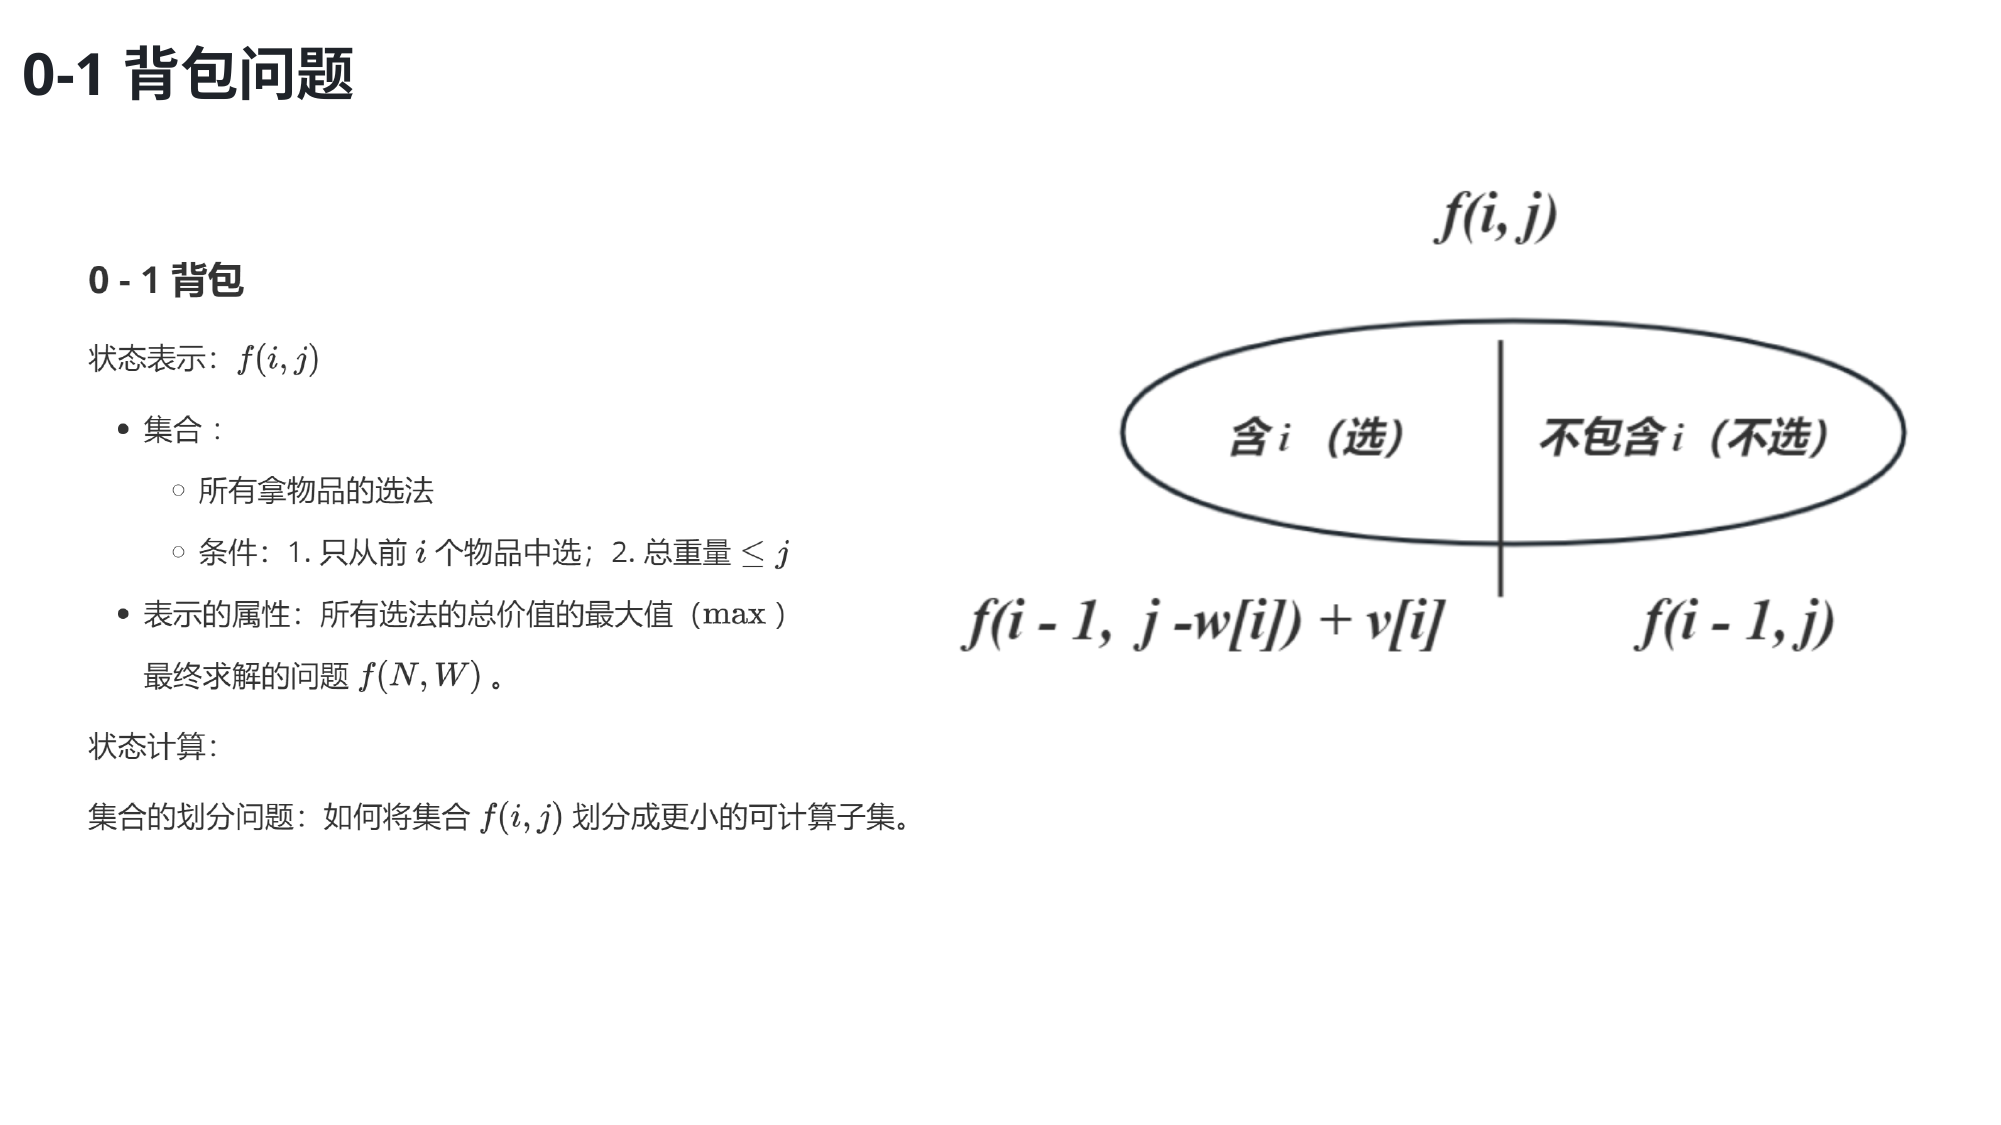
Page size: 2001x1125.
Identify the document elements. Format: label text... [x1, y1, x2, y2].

picture [62, 125, 1982, 866]
text_box 0-1背包问题 [22, 0, 2000, 127]
